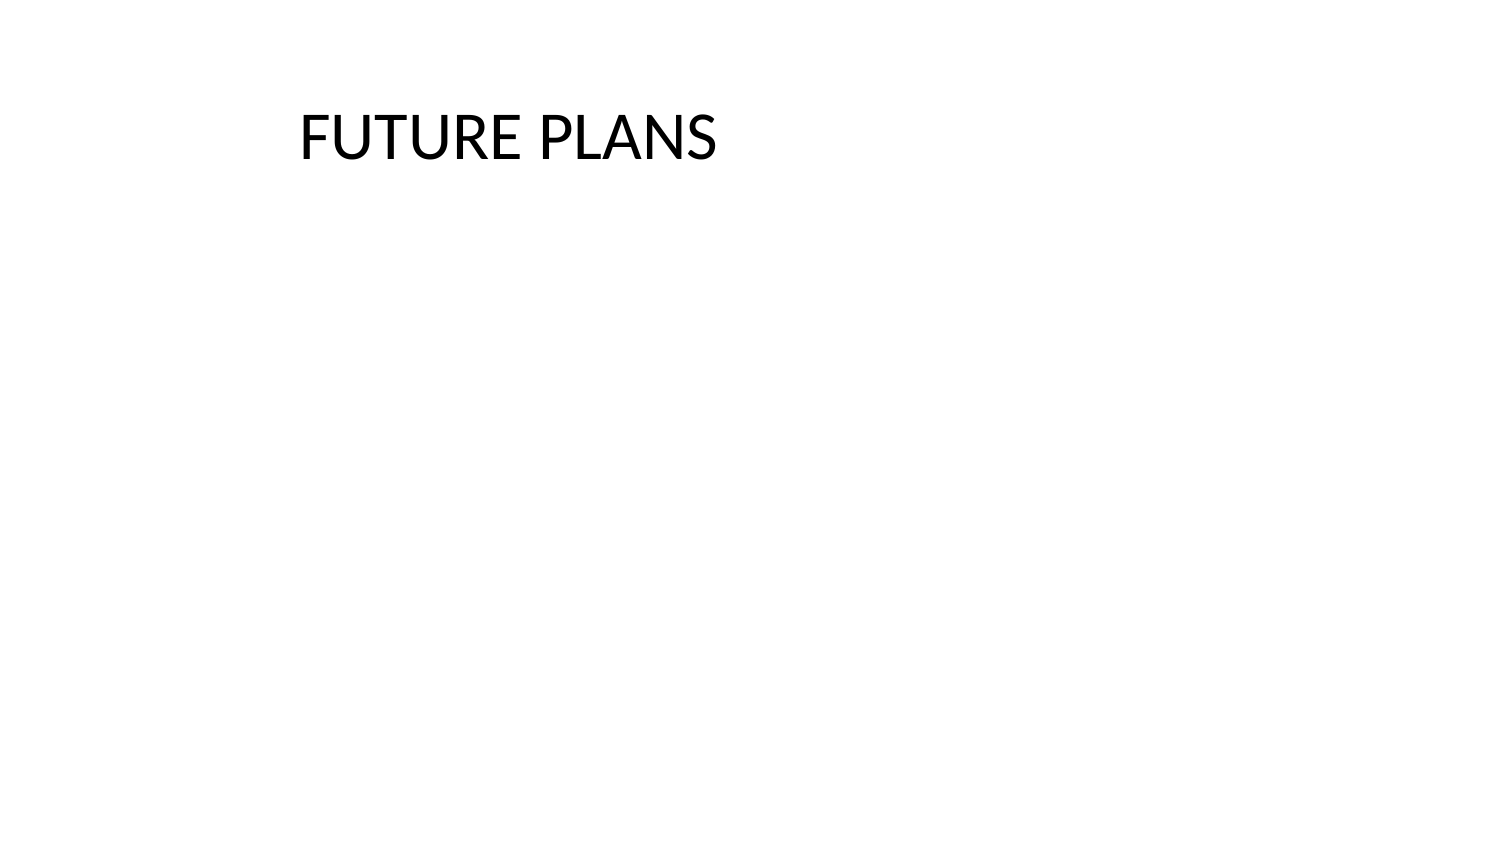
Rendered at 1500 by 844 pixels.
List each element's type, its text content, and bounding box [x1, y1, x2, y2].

title FUTURE PLANS [284, 62, 1216, 212]
